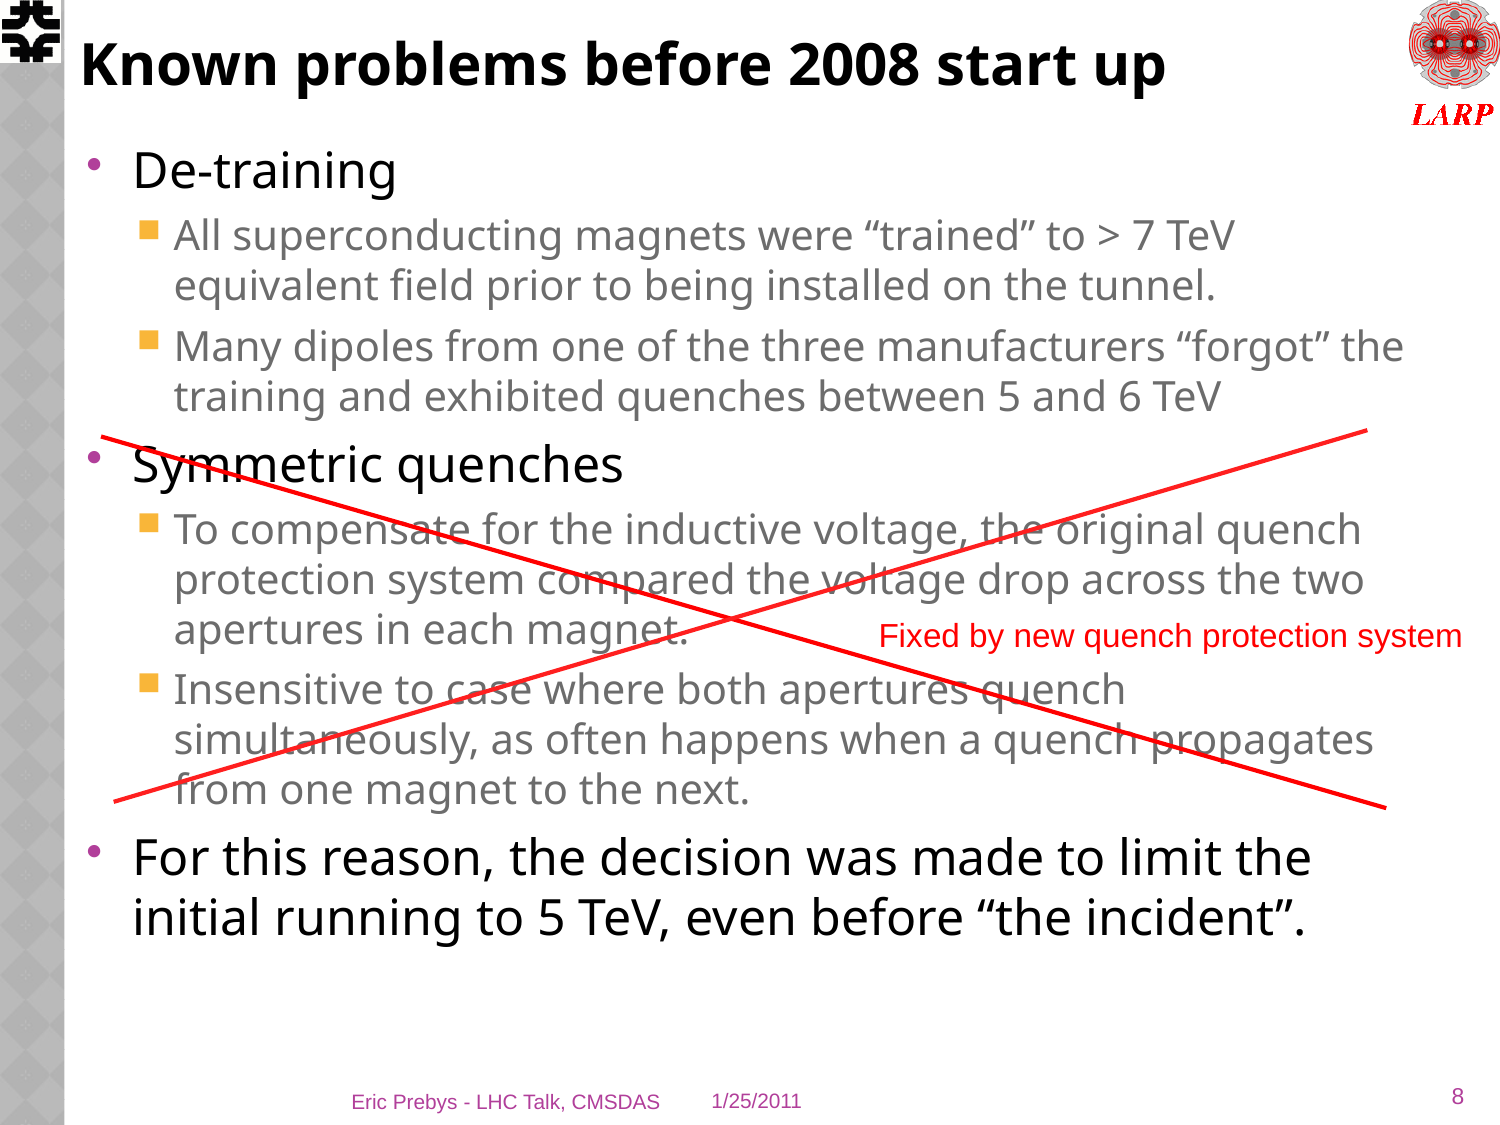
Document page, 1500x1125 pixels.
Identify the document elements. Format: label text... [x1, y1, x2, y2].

picture [0, 0, 61, 63]
text_box Fixed by new quench protection system [1392, 606, 1500, 662]
text_box [0, 0, 65, 1125]
slide_number 8 [1367, 1071, 1465, 1110]
list De-training All superconducting magnets were “trained” to > 7 TeV equivalent field prior to being installed on the tunnel. Many dipoles from one of the three manufacturers “forgot” the training and exhibited quenches between 5 and 6 TeV Symmetric quenches To compensate for the inductive voltage, the original quench protection system compared the voltage drop across the two apertures in each magnet. Insensitive to case where both apertures quench simultaneously, as often happens when a quench propagates from one magnet to the next. For this reason, the decision was made to limit the initial running to 5 TeV, even before “the incident”. [72, 131, 1444, 1063]
picture [1406, 0, 1500, 125]
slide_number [696, 1075, 1025, 1114]
footer Eric Prebys - LHC Talk, CMSDAS [75, 1075, 675, 1114]
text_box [100, 435, 111, 809]
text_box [1369, 435, 1387, 809]
title Known problems before 2008 start up [72, 24, 1428, 98]
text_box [113, 429, 1368, 803]
